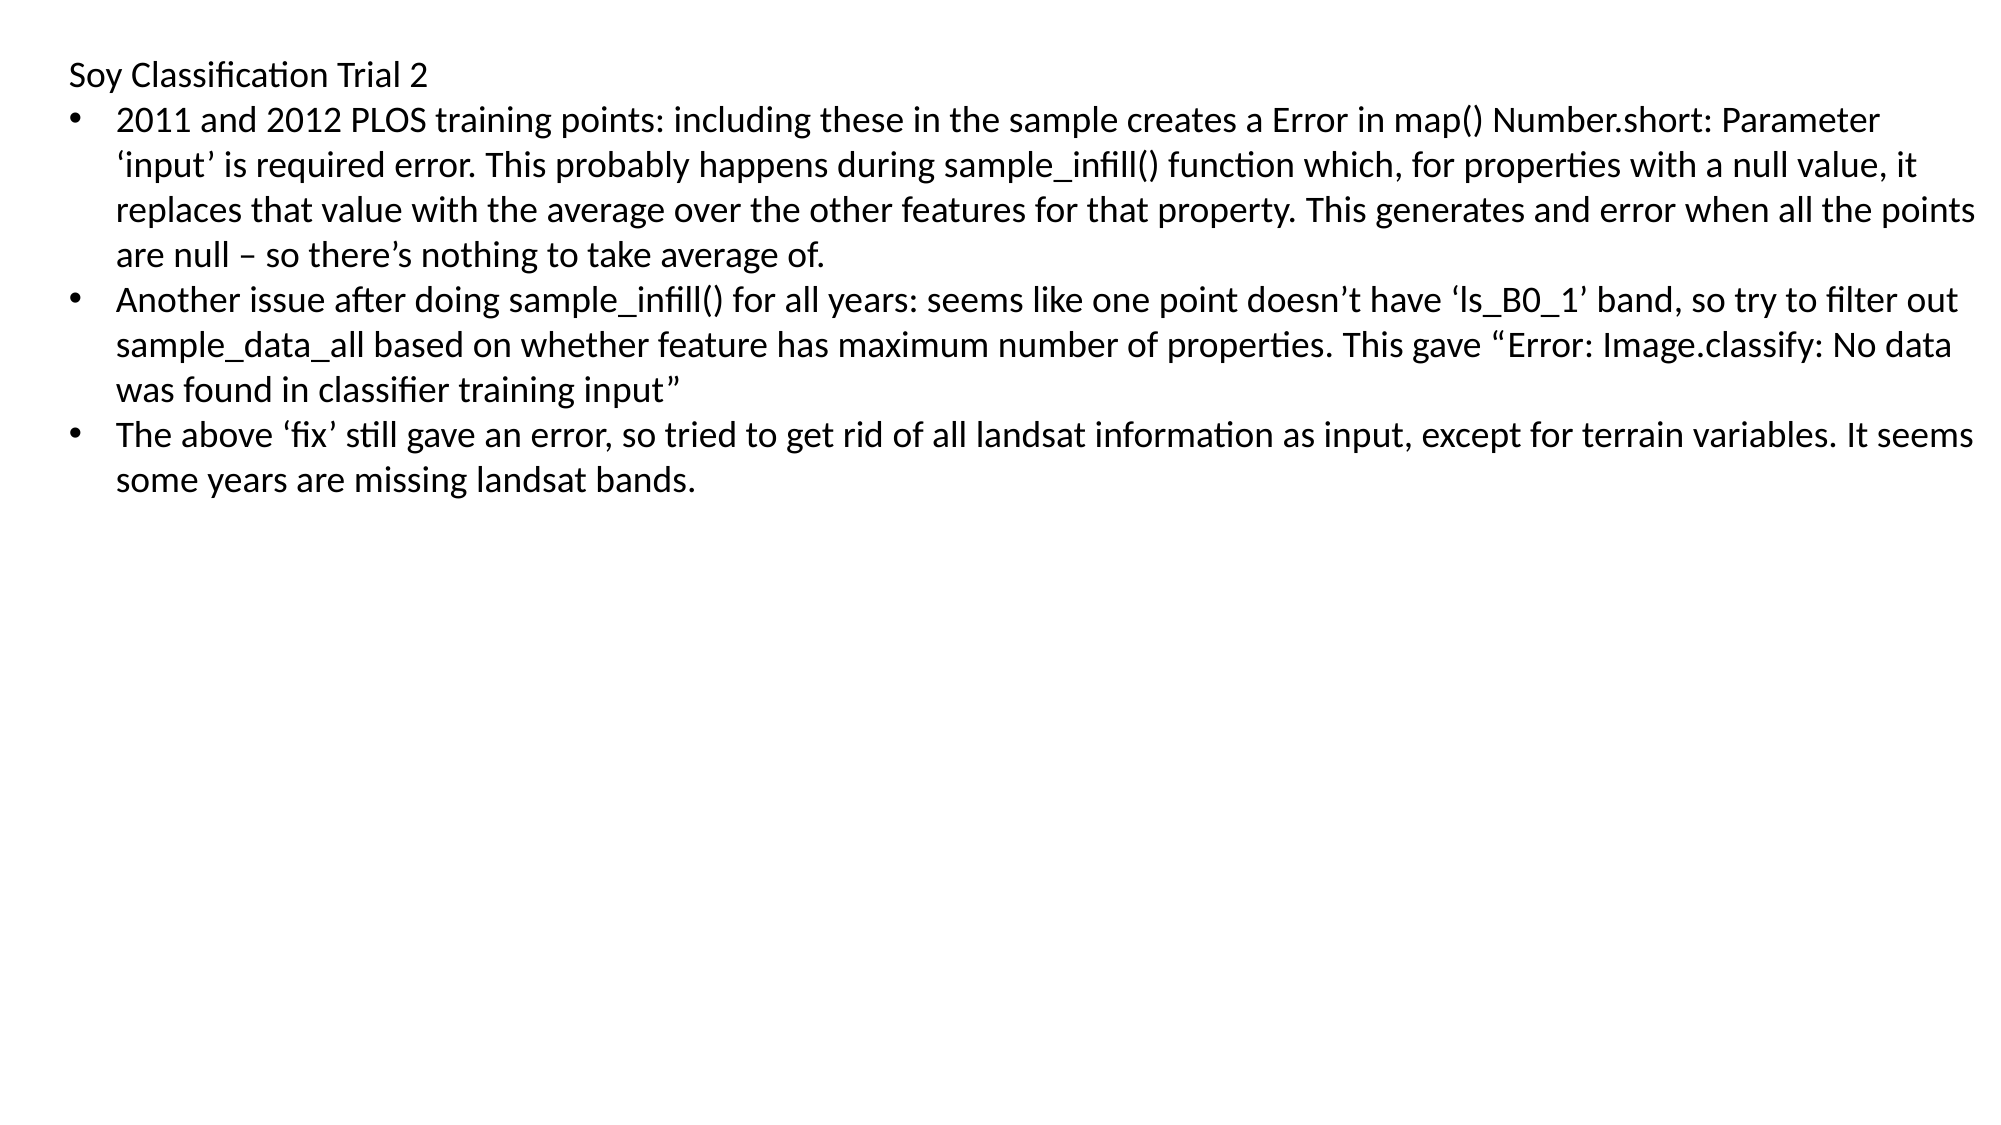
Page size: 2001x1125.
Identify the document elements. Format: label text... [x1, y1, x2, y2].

text_box Soy Classification Trial 2 2011 and 2012 PLOS training points: including these in the sample creates a Error in map() Number.short: Parameter ‘input’ is required error. This probably happens during sample_infill() function which, for properties with a null value, it replaces that value with the average over the other features for that property. This generates and error when all the points are null – so there’s nothing to take average of. Another issue after doing sample_infill() for all years: seems like one point doesn’t have ‘ls_B0_1’ band, so try to filter out sample_data_all based on whether feature has maximum number of properties. This gave “Error: Image.classify: No data was found in classifier training input” The above ‘fix’ still gave an error, so tried to get rid of all landsat information as input, except for terrain variables. It seems some years are missing landsat bands. [54, 42, 2000, 508]
